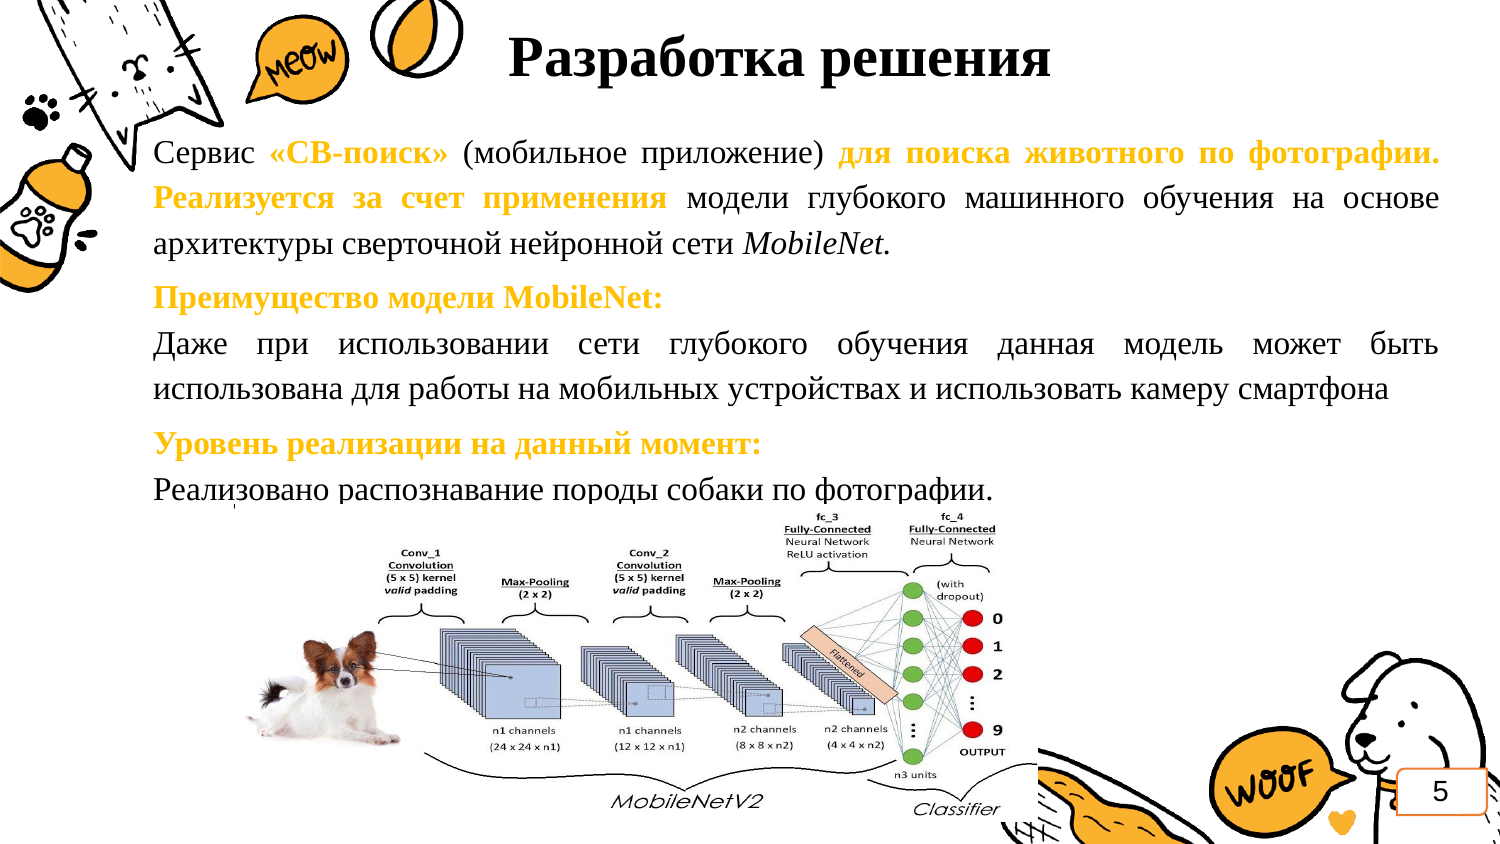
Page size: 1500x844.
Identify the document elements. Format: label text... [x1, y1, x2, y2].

picture [0, 0, 464, 295]
slide_number 5 [1405, 776, 1500, 830]
title Разработка решения [30, 18, 1500, 72]
text_box [1395, 767, 1484, 817]
text_box Сервис «СВ-поиск» (мобильное приложение) для поиска животного по фотографии. Реализуется за счет применения модели глубокого машинного обучения на основе архитектуры сверточной нейронной сети MobileNet. Преимущество модели MobileNet: Даже при использовании сети глубокого обучения данная модель может быть использована для работы на мобильных устройствах и использовать камеру смартфона Уровень реализации на данный момент: Реализовано распознавание породы собаки по фотографии. [138, 116, 1456, 515]
picture [234, 504, 1500, 844]
text_box 5 [1417, 764, 1494, 815]
text_box [838, 395, 1402, 444]
